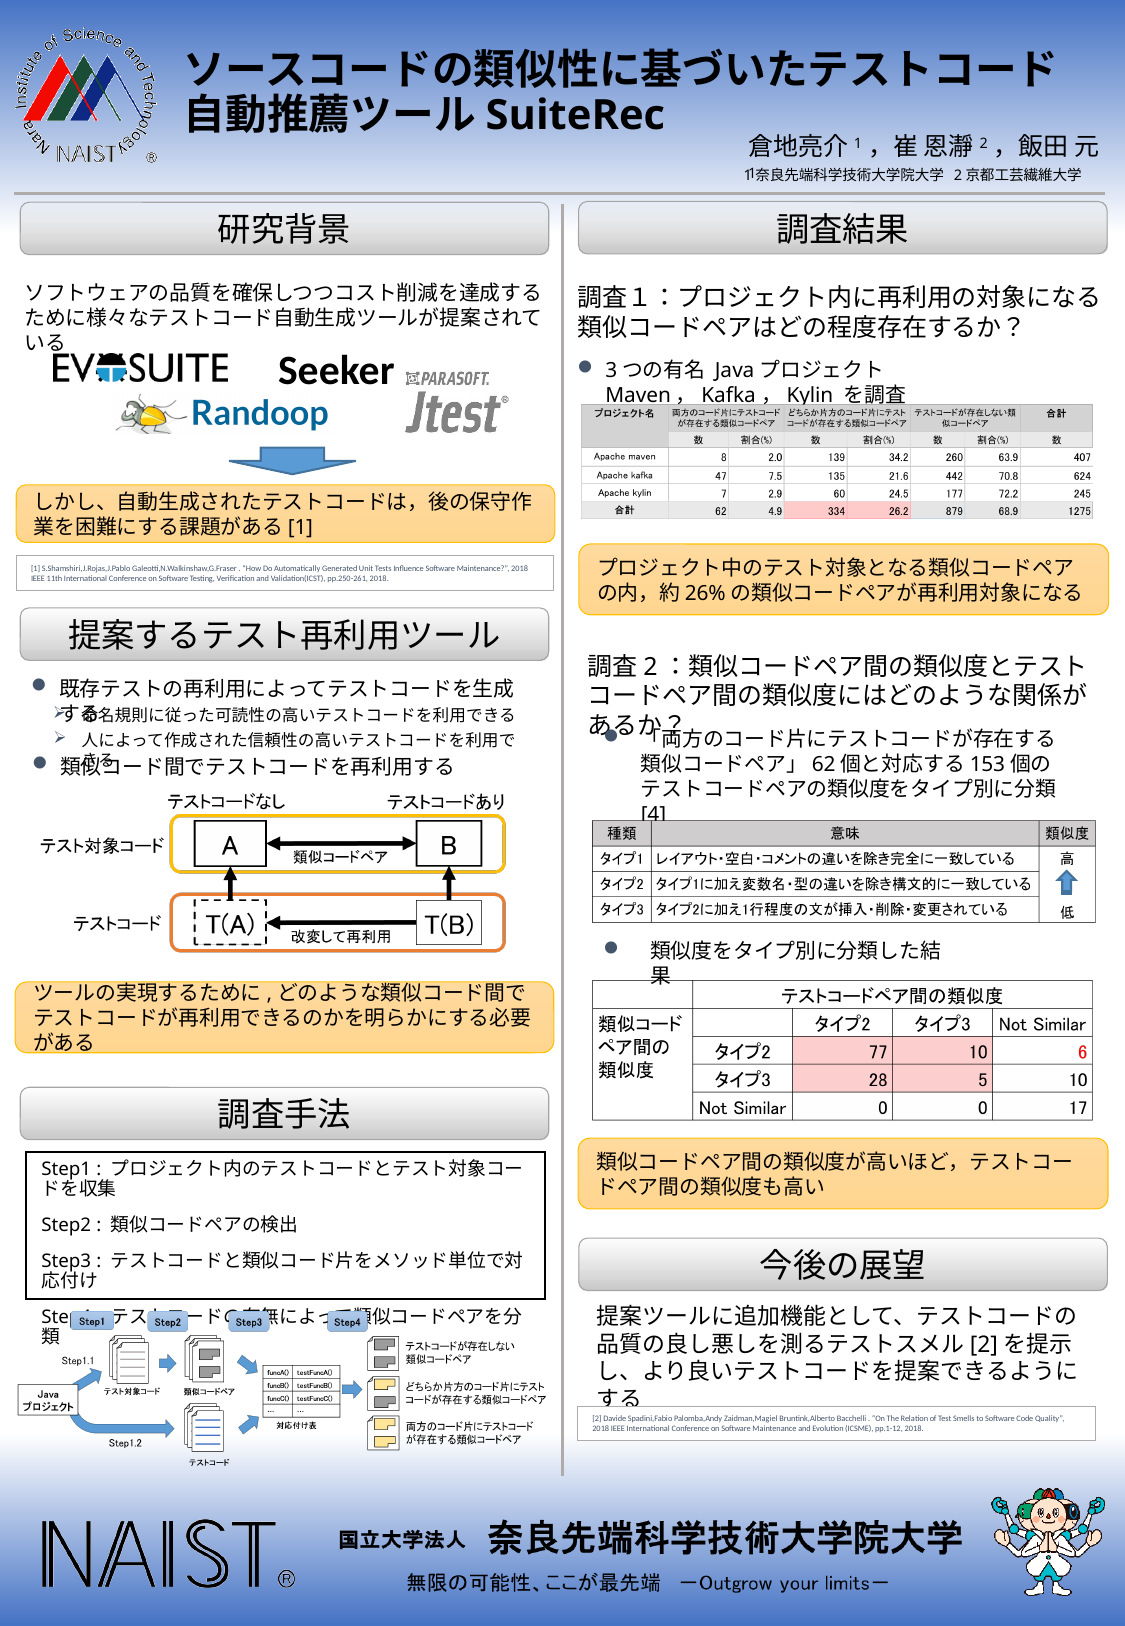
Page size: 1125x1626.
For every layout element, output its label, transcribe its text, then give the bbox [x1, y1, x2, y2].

text_box 命名規則に従った可読性の高いテストコードを利用できる [38, 697, 559, 733]
text_box Seeker [263, 335, 417, 401]
text_box 調査2：類似コードペア間の類似度とテストコードペア間の類似度にはどのような関係があるか？ [572, 642, 1109, 748]
title ソースコードの類似性に基づいたテストコード自動推薦ツールSuiteRec [168, 24, 1096, 164]
picture [16, 1310, 560, 1472]
text_box 倉地亮介1，崔 恩瀞2，飯田 元1 [733, 123, 1116, 199]
text_box [0, 1435, 1125, 1625]
text_box 提案するテスト再利用ツール [19, 607, 550, 661]
text_box 調査手法 [19, 1086, 550, 1141]
text_box 既存テストの再利用によってテストコードを生成する [16, 667, 537, 733]
text_box [2] Davide Spadini,Fabio Palomba,Andy Zaidman,Magiel Bruntink,Alberto Bacchelli . “On The Relation of Test Smells to Software Code Quality”, 2018 IEEE International Conference on Software Maintenance and Evolution (ICSME), pp.1-12, 2018. [577, 1405, 1096, 1442]
text_box 「両方のコード片にテストコードが存在する類似コードペア」62個と対応する153個のテストコードペアの類似度をタイプ別に分類[4] [588, 718, 1086, 833]
text_box 調査１：プロジェクト内に再利用の対象になる類似コードペアはどの程度存在するか？ [563, 273, 1125, 349]
text_box 類似度をタイプ別に分類した結果 [588, 930, 972, 996]
picture [29, 783, 516, 955]
text_box ツールの実現するために,どのような類似コード間でテストコードが再利用できるのかを明らかにする必要がある [14, 981, 555, 1054]
picture [581, 403, 1093, 524]
picture [42, 1518, 295, 1588]
text_box [228, 446, 357, 476]
text_box Step1 : プロジェクト内のテストコードとテスト対象コードを収集 Step2 : 類似コードペアの検出 Step3 : テストコードと類似コード片をメソッド単位で対応付け Step4 : テストコードの有無によって類似コードペアを分類 [25, 1151, 546, 1300]
picture [53, 353, 228, 382]
text_box [1] S.Shamshiri,J.Rojas,J.Pablo Galeotti,N.Walkinshaw,G.Fraser . “How Do Automatically Generated Unit Tests Influence Software Maintenance?”, 2018 IEEE 11th International Conference on Software Testing, Verification and Validation(ICST), pp.250-261, 2018. [15, 554, 555, 591]
picture [592, 977, 1093, 1129]
text_box 3つの有名 Javaプロジェクト Maven，Kafka，Kylin を調査 [563, 349, 1125, 415]
text_box プロジェクト中のテスト対象となる類似コードペアの内，約26%の類似コードペアが再利用対象になる [578, 543, 1110, 616]
text_box ソフトウェアの品質を確保しつつコスト削減を達成するために様々なテストコード自動生成ツールが提案されている [9, 271, 559, 362]
text_box 類似コードペア間の類似度が高いほど，テストコードペア間の類似度も高い [577, 1137, 1109, 1210]
text_box 今後の展望 [578, 1237, 1108, 1292]
picture [592, 818, 1096, 929]
text_box [0, 0, 1125, 234]
picture [325, 1488, 1105, 1606]
text_box 人によって作成された信頼性の高いテストコードを利用できる [38, 722, 533, 746]
picture [111, 392, 334, 435]
text_box 調査結果 [577, 200, 1108, 255]
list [13, 25, 158, 164]
text_box しかし、自動生成されたテストコードは，後の保守作業を困難にする課題がある[1] [15, 484, 556, 543]
text_box 類似コード間でテストコードを再利用する [17, 746, 538, 786]
text_box 1奈良先端科学技術大学院大学 2京都工芸繊維大学 [728, 158, 1109, 191]
picture [402, 370, 510, 434]
text_box 提案ツールに追加機能として、テストコードの品質の良し悪しを測るテストスメル[2]を提示し、より良いテストコードを提案できるようにする [581, 1294, 1110, 1419]
text_box 研究背景 [19, 201, 550, 256]
